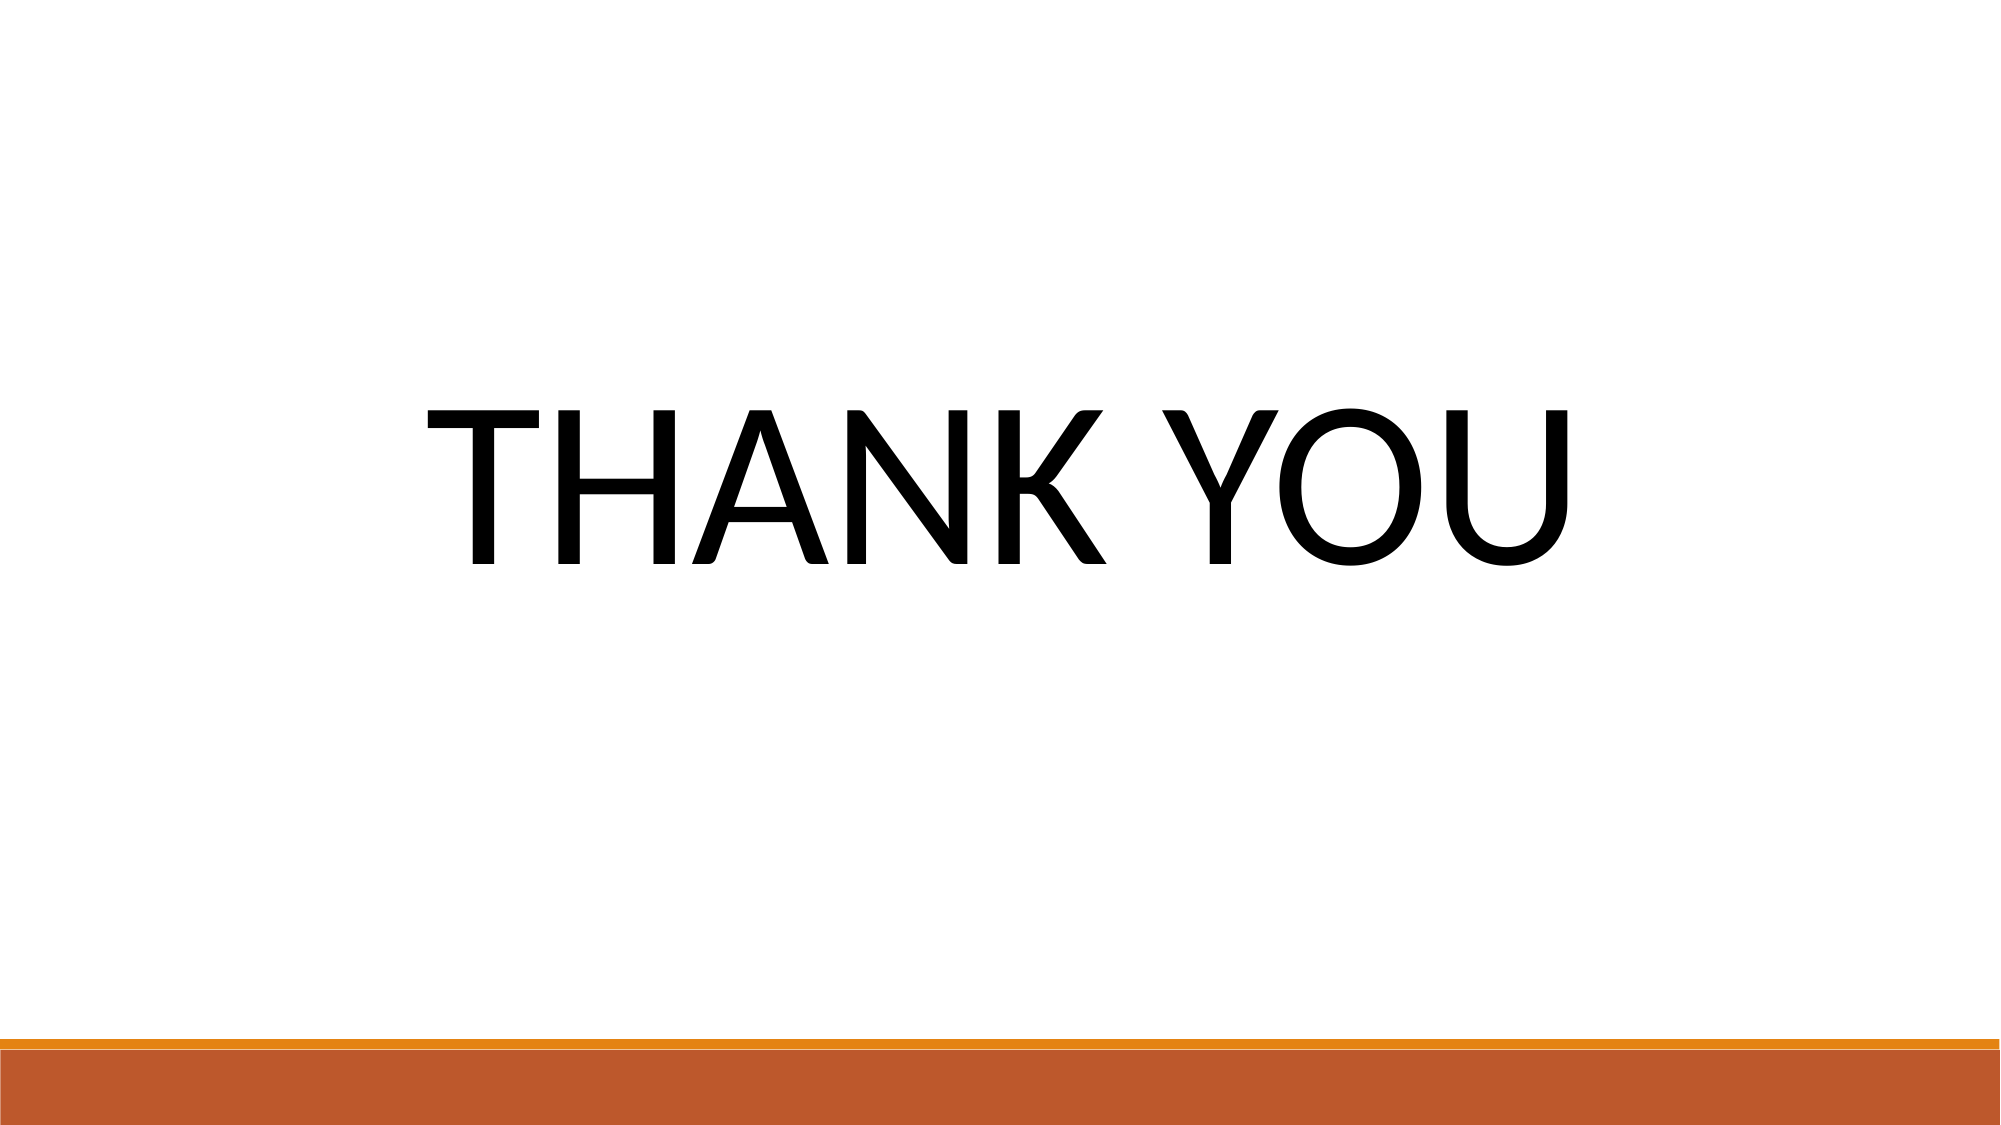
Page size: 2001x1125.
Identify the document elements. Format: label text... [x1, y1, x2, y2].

text_box THANK YOU [410, 317, 1739, 620]
